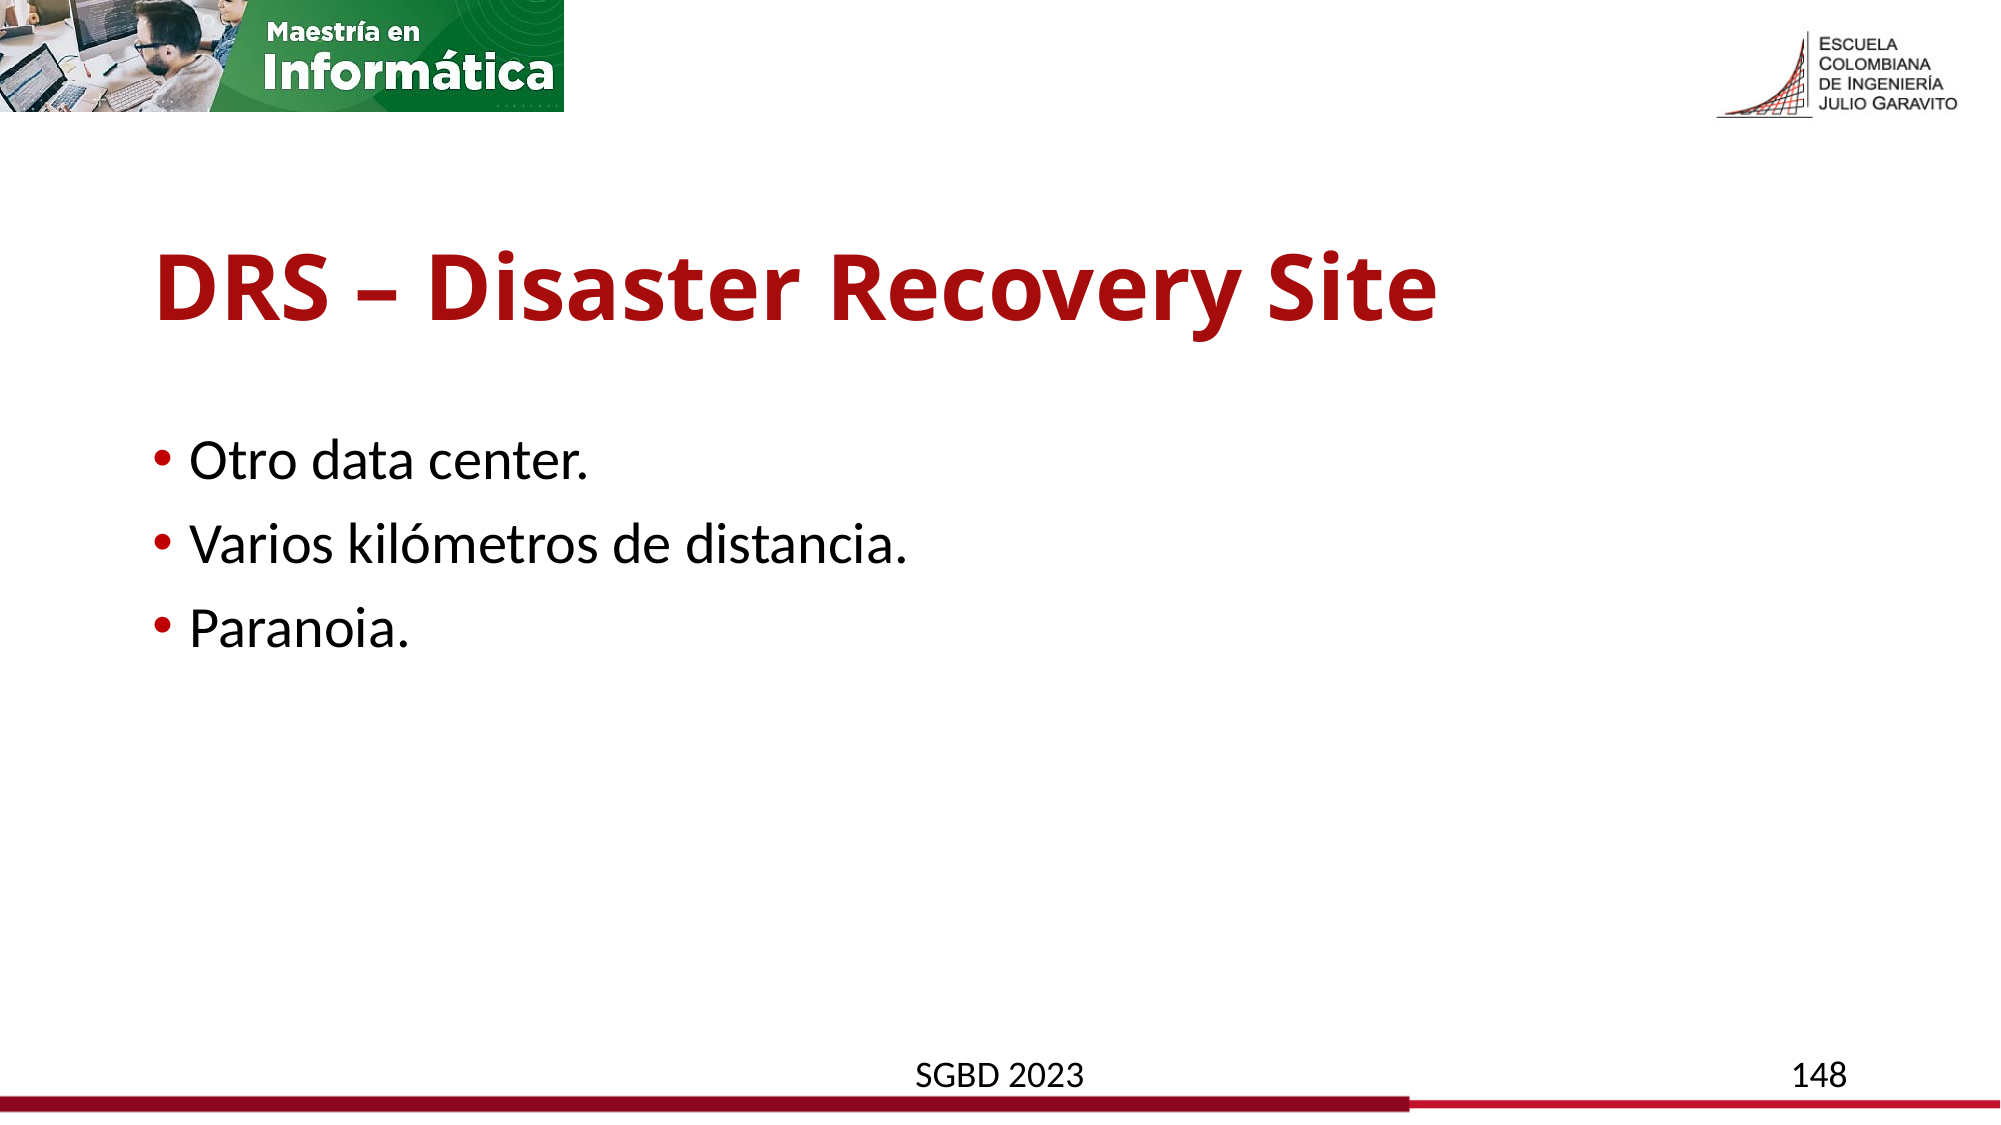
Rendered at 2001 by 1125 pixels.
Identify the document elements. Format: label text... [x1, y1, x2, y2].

list Otro data center. Varios kilómetros de distancia. Paranoia. [137, 421, 1863, 1050]
footer SGBD 2023 [662, 1042, 1338, 1103]
title DRS – Disaster Recovery Site [137, 182, 1863, 400]
slide_number 148 [1412, 1042, 1863, 1103]
picture [0, 0, 2001, 1125]
